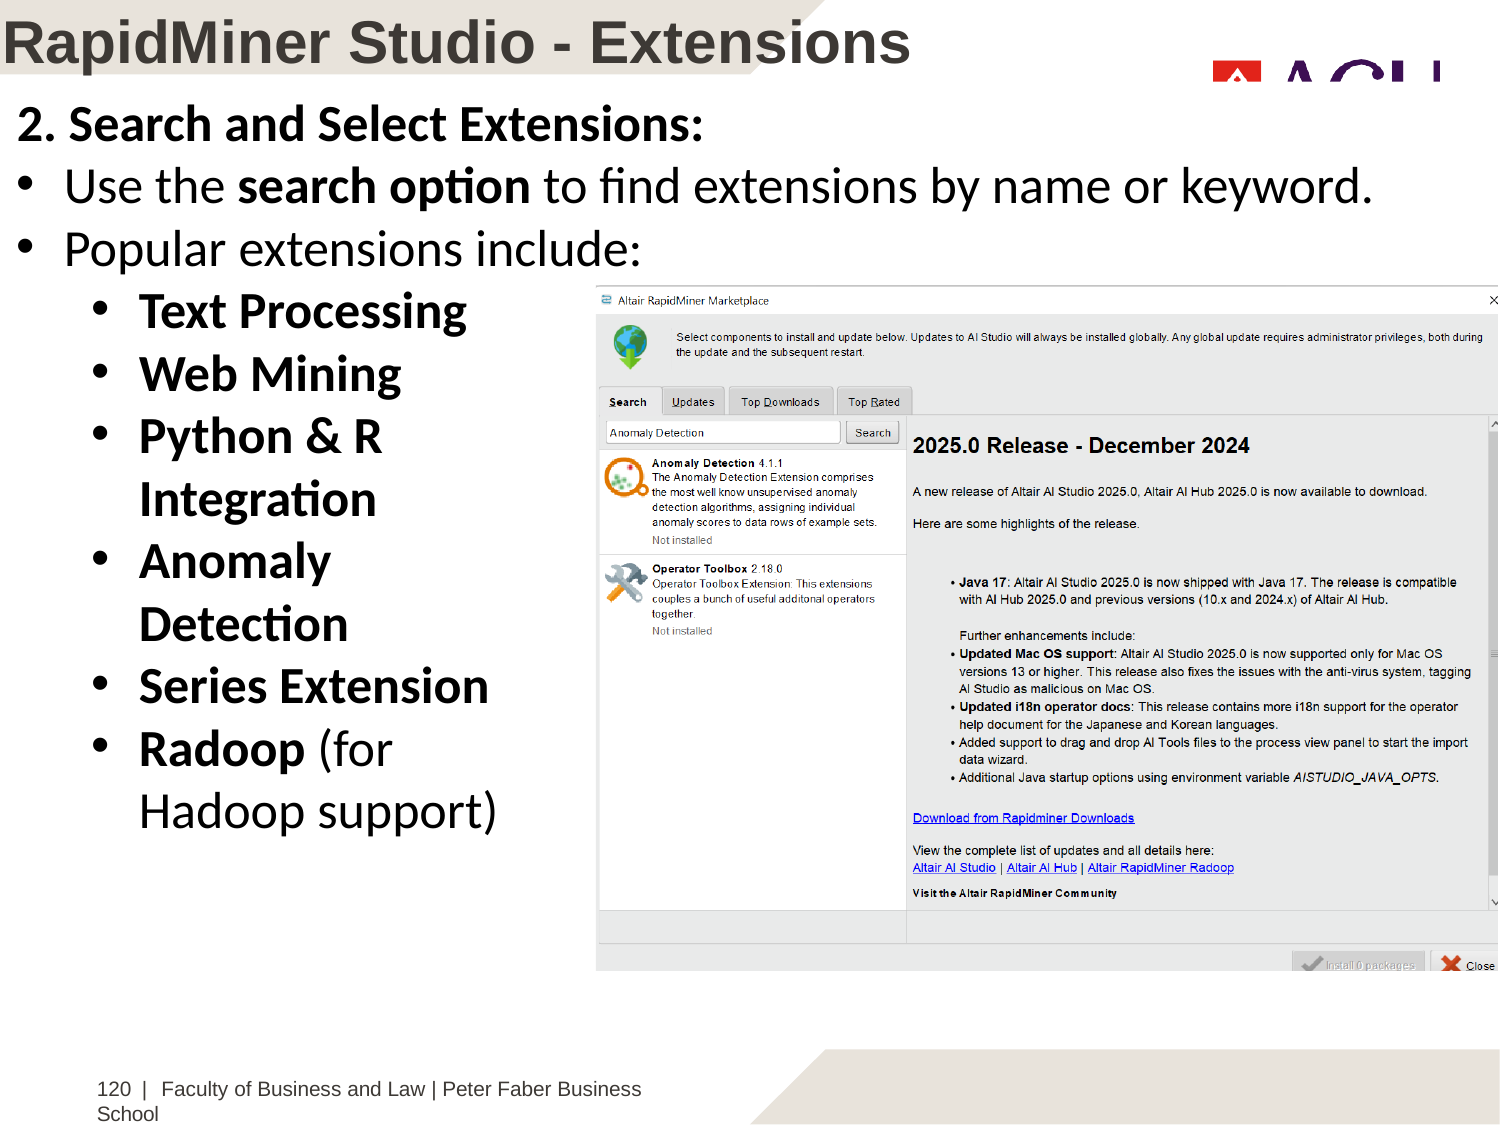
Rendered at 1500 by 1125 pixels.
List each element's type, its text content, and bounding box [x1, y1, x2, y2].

slide_number 120 | Faculty of Business and Law | Peter Faber Business School [90, 1075, 703, 1125]
picture [1390, 59, 1440, 81]
title RapidMiner Studio - Extensions [0, 1, 1390, 192]
text_box 2. Search and Select Extensions: Use the search option to find extensions by name or keyword. Popular extensions include: Text Processing Web Mining Python & R Integration Anomaly Detection Series Extension Radoop (for Hadoop support) [2, 81, 1500, 847]
picture [595, 285, 1499, 972]
